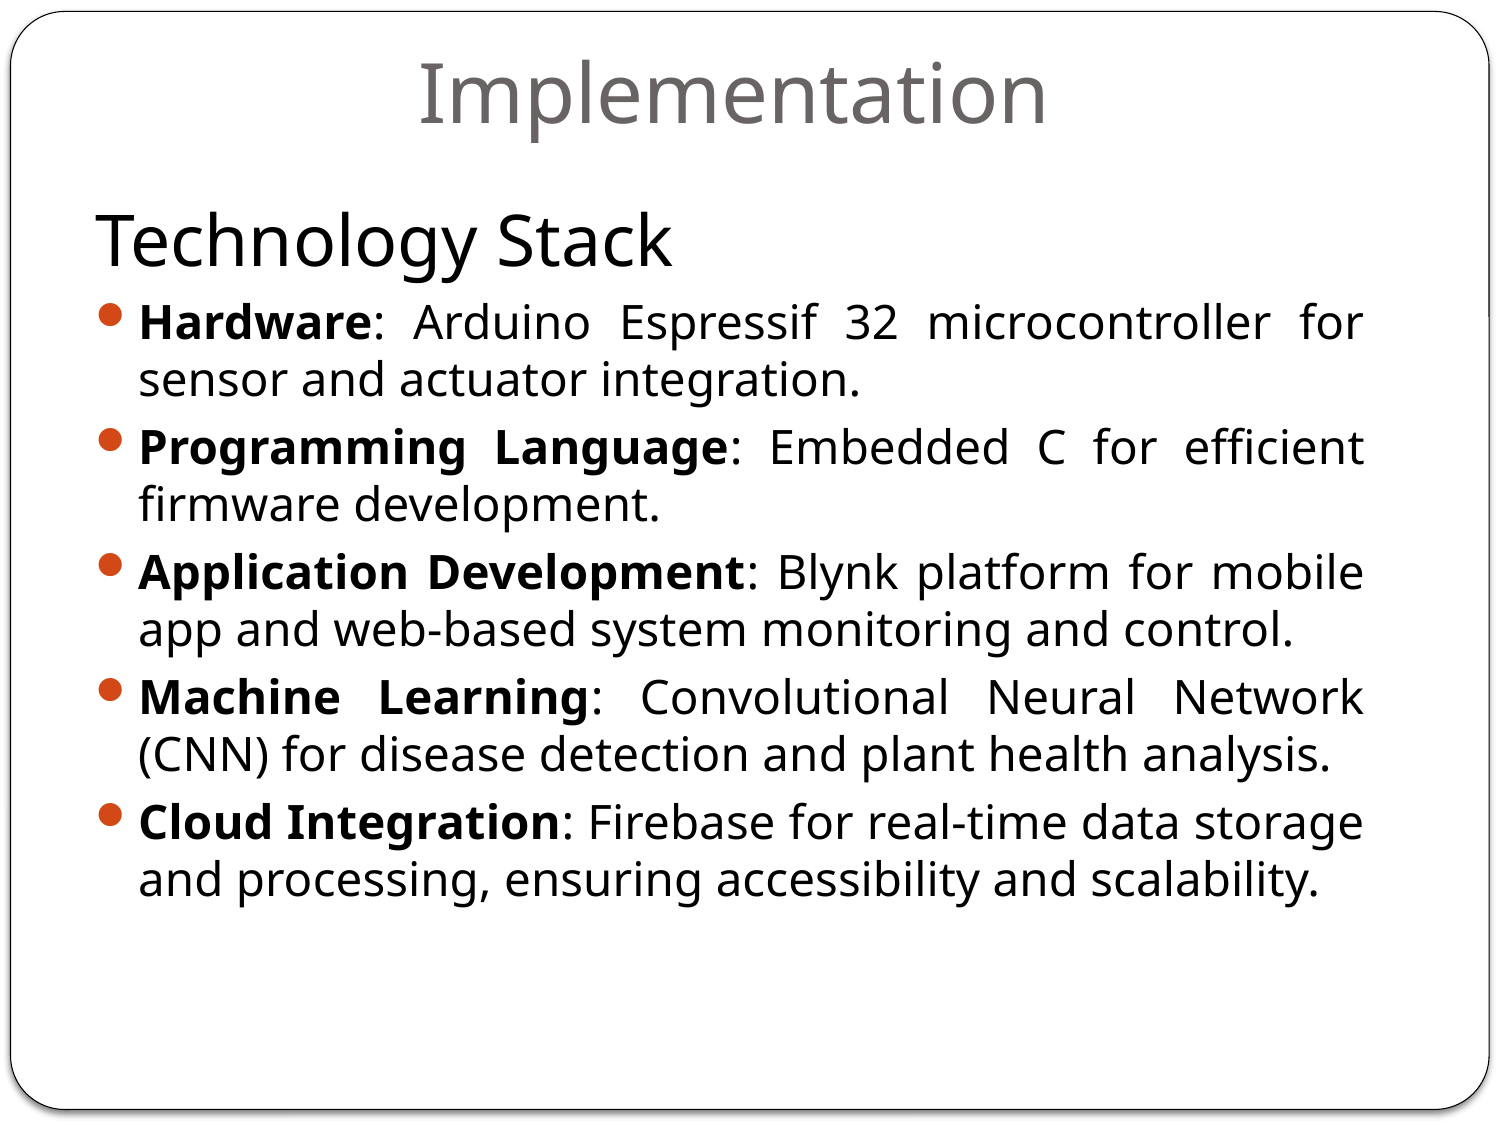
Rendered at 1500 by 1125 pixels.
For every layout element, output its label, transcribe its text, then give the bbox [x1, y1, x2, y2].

list Technology Stack Hardware: Arduino Espressif 32 microcontroller for sensor and actuator integration. Programming Language: Embedded C for efficient firmware development. Application Development: Blynk platform for mobile app and web-based system monitoring and control. Machine Learning: Convolutional Neural Network (CNN) for disease detection and plant health analysis. Cloud Integration: Firebase for real-time data storage and processing, ensuring accessibility and scalability. [80, 187, 1381, 938]
title Implementation [403, 14, 1123, 155]
